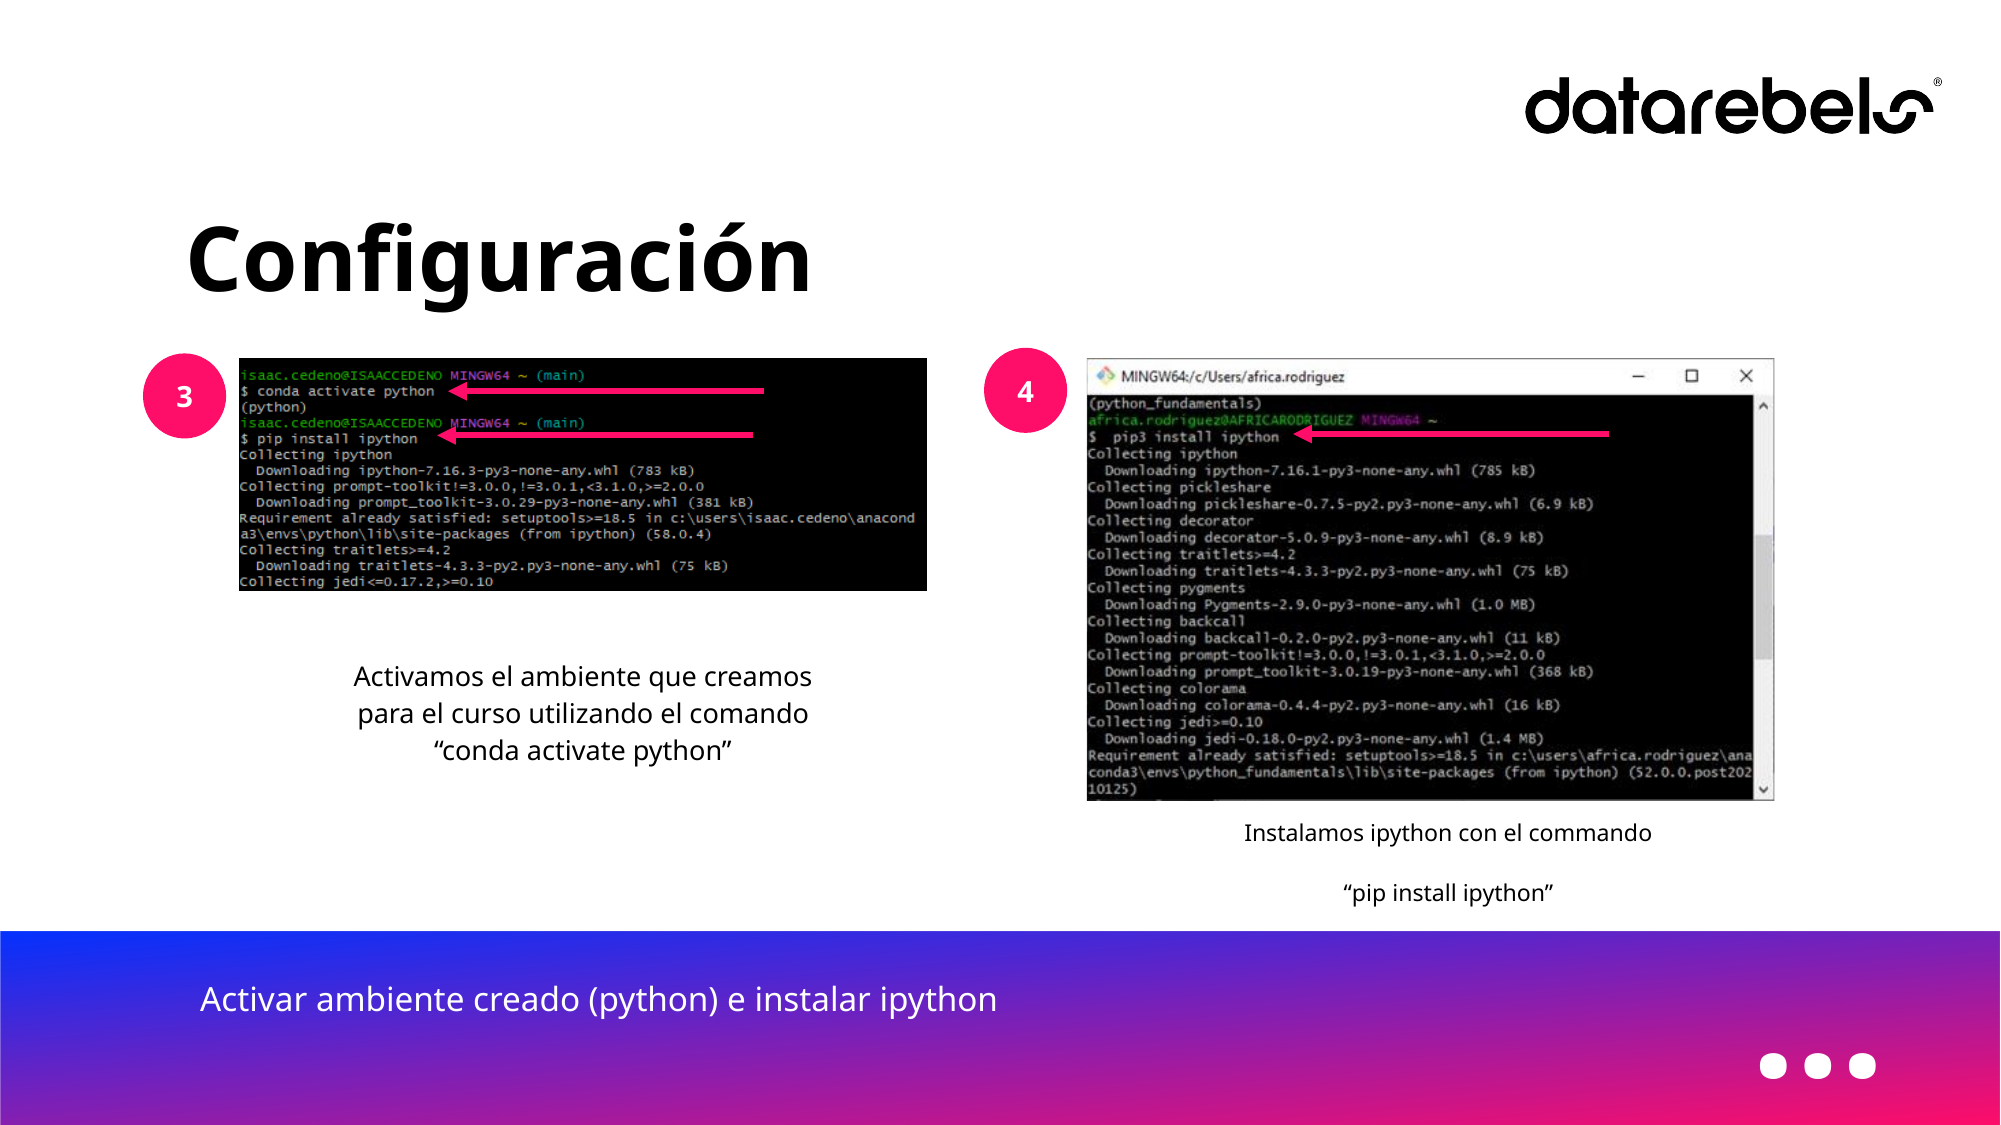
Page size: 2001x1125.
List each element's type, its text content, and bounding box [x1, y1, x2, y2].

text_box 3 [143, 354, 226, 438]
picture [1525, 77, 1942, 134]
title Configuración [165, 182, 1489, 374]
list Activamos el ambiente que creamos para el curso utilizando el comando “conda activate python” [327, 634, 839, 793]
list Activar ambiente creado (python) e instalar ipython [180, 952, 1693, 1069]
list Instalamos ipython con el commando “pip install ipython” [1195, 800, 1707, 931]
picture [239, 357, 927, 591]
text_box 4 [984, 348, 1067, 433]
text_box [1086, 358, 1775, 801]
picture [0, 931, 2000, 1125]
